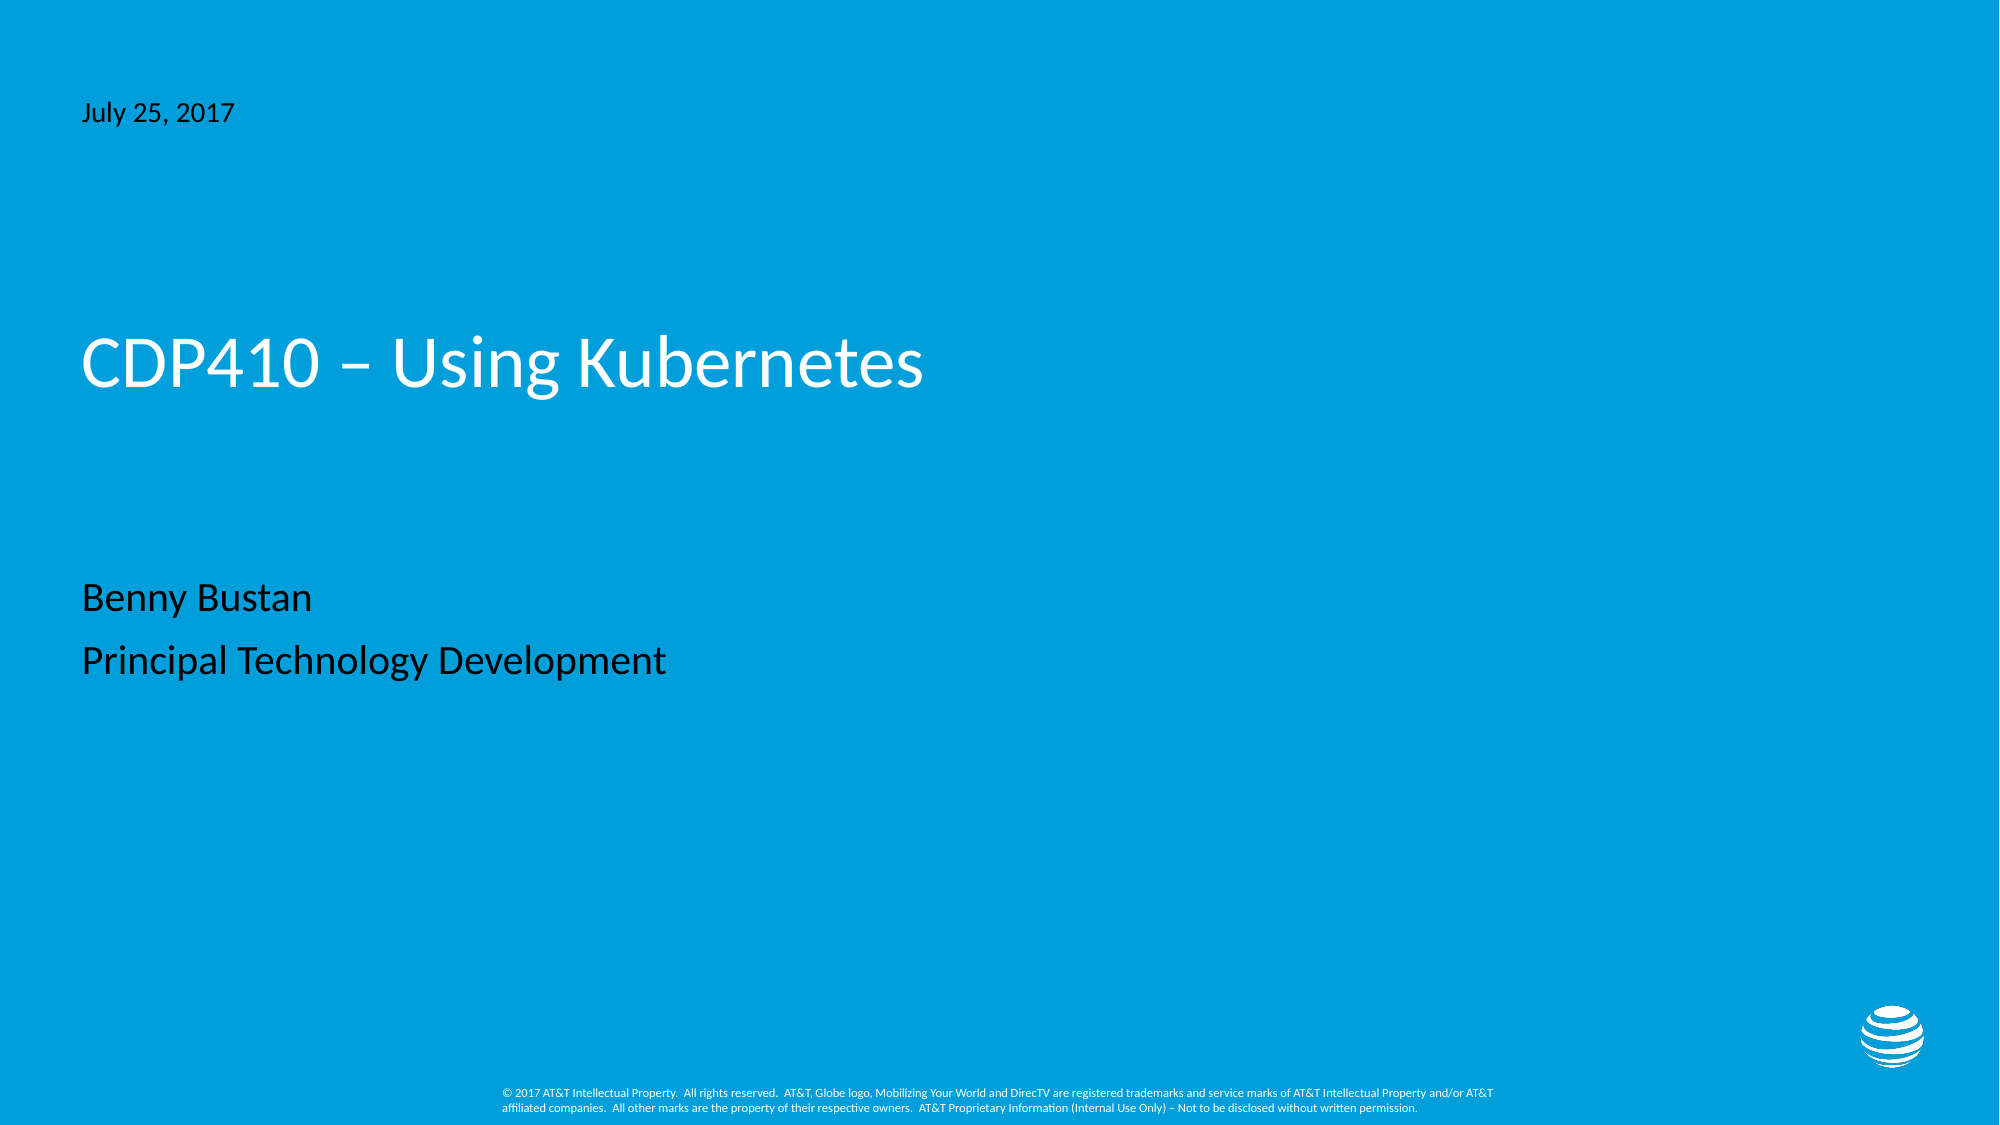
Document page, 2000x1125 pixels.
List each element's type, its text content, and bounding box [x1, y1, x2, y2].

title CDP410 – Using Kubernetes [81, 152, 1921, 402]
list July 25, 2017 [81, 97, 1003, 138]
list Benny Bustan Principal Technology Development [81, 570, 1003, 954]
